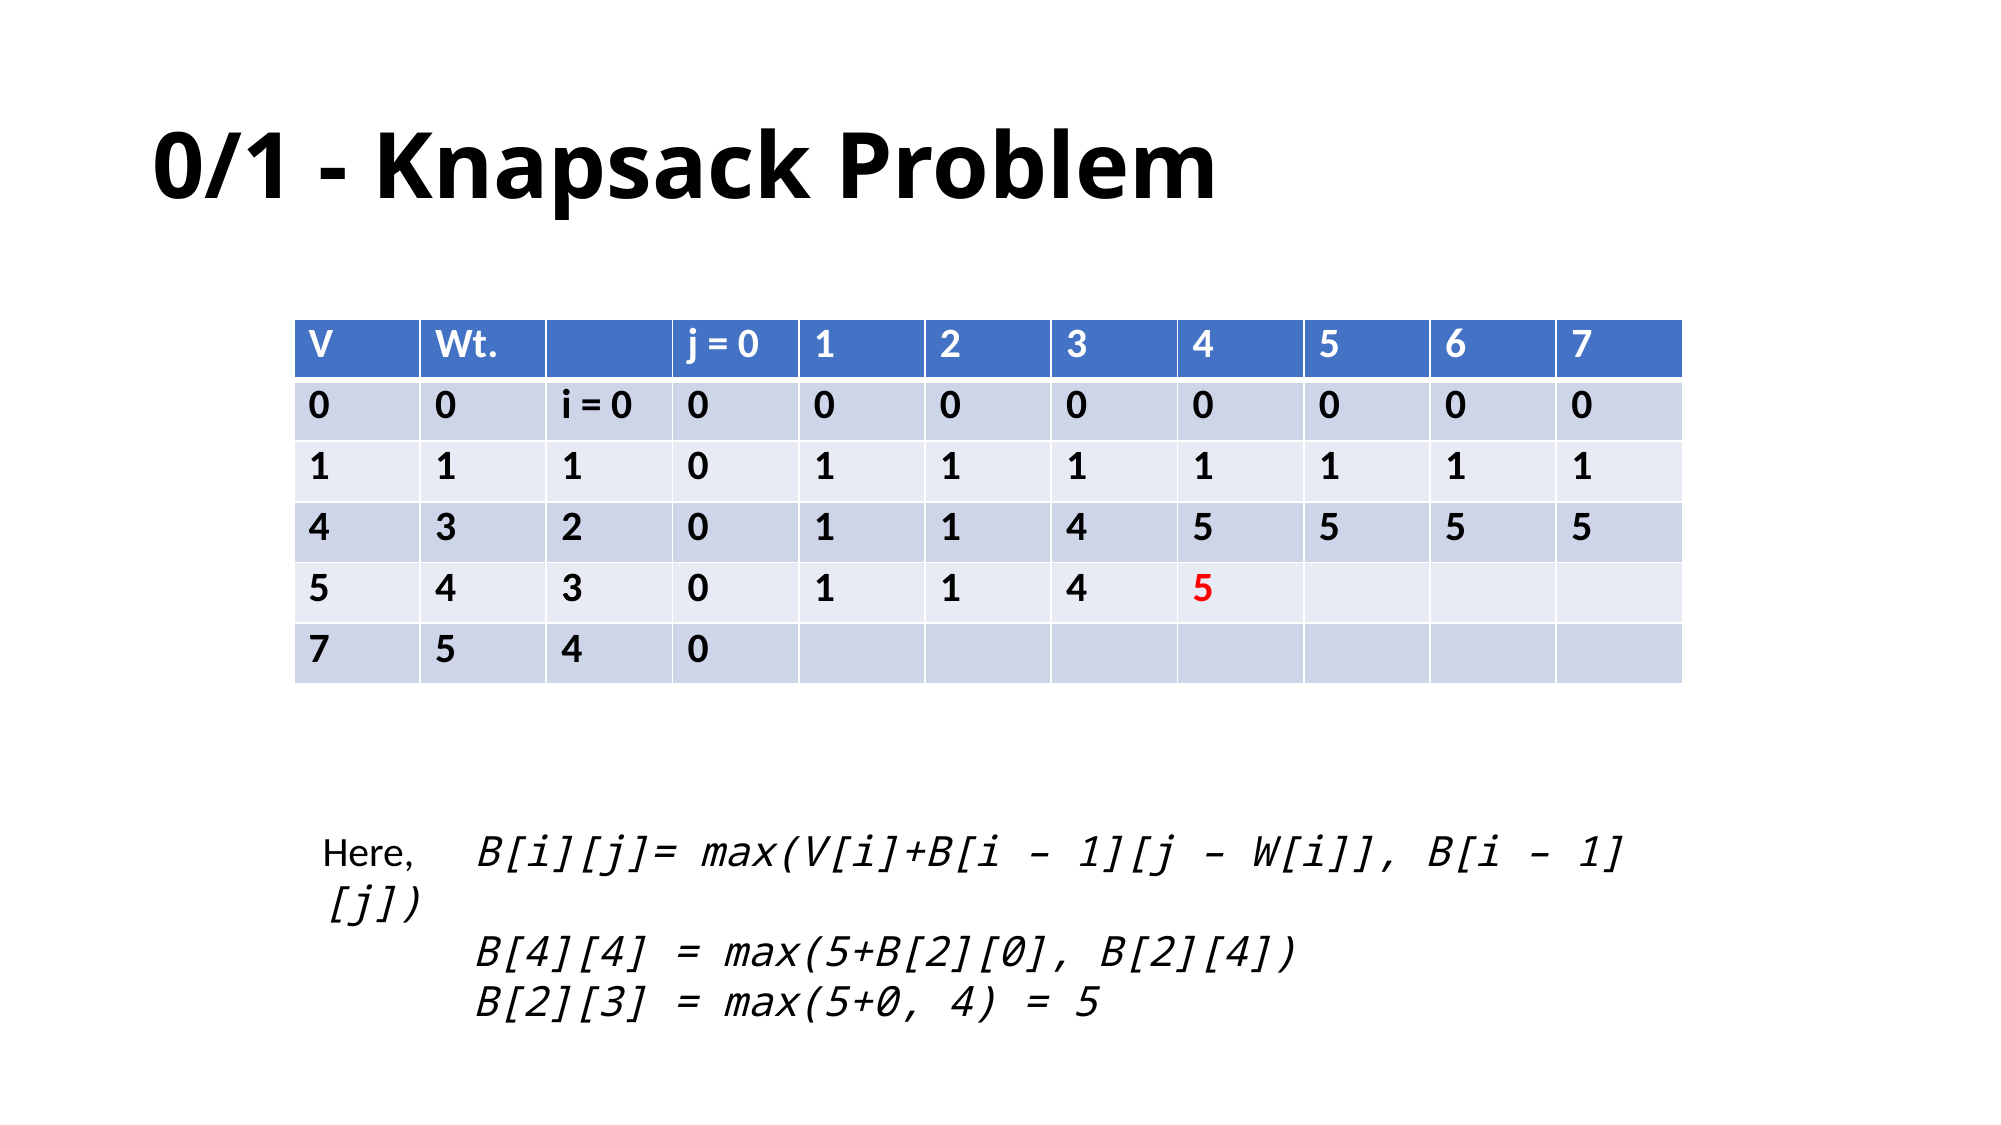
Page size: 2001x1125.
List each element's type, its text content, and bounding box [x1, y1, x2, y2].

table_cell 5 [1305, 503, 1429, 562]
text_box Here, B[i][j]= max(V[i]+B[i – 1][j – W[i]], B[i – 1][j]) B[4][4] = max(5+B[2][0], B[2][4]) B[2][3] = max(5+0, 4) = 5 [307, 816, 1702, 1032]
table_cell 1 [295, 442, 419, 501]
table_cell 1 [800, 563, 924, 622]
table_cell 3 [421, 503, 545, 562]
table_cell 0 [800, 383, 924, 440]
table_cell 0 [1178, 383, 1303, 440]
table_header Wt. [421, 320, 545, 377]
table_cell 1 [547, 442, 672, 501]
table_cell 0 [673, 442, 798, 501]
table_cell [1305, 563, 1429, 622]
table_cell 5 [1557, 503, 1682, 562]
table_cell 0 [295, 383, 419, 440]
table_cell 4 [547, 624, 672, 683]
table_cell [1431, 624, 1555, 683]
table_header 2 [926, 320, 1050, 377]
table_cell 4 [1052, 503, 1177, 562]
table_cell 0 [1052, 383, 1177, 440]
table_cell 5 [1431, 503, 1555, 562]
table_cell 7 [295, 624, 419, 683]
table_cell [1557, 563, 1682, 622]
table_cell [1178, 624, 1303, 683]
table_cell 1 [1178, 442, 1303, 501]
table_cell 0 [1557, 383, 1682, 440]
table_header 5 [1305, 320, 1429, 377]
table_cell 0 [673, 563, 798, 622]
table_cell 1 [800, 503, 924, 562]
table_cell 0 [926, 383, 1050, 440]
title 0/1 - Knapsack Problem [137, 59, 1863, 278]
table_header 4 [1178, 320, 1303, 377]
table_cell 1 [1305, 442, 1429, 501]
table_header 3 [1052, 320, 1177, 377]
table_cell 0 [1305, 383, 1429, 440]
table_cell 0 [673, 503, 798, 562]
table_cell 1 [926, 503, 1050, 562]
table_cell 4 [421, 563, 545, 622]
table_cell 1 [1557, 442, 1682, 501]
table_cell 5 [421, 624, 545, 683]
table_cell 4 [1052, 563, 1177, 622]
table_cell 1 [1431, 442, 1555, 501]
table_cell 4 [295, 503, 419, 562]
table_cell 1 [926, 442, 1050, 501]
table_header V [295, 320, 419, 377]
table_cell 5 [1178, 503, 1303, 562]
table_cell i = 0 [547, 383, 672, 440]
table_header j = 0 [673, 320, 798, 377]
table_cell 0 [1431, 383, 1555, 440]
table_header [547, 320, 672, 377]
table_cell 1 [1052, 442, 1177, 501]
list [137, 299, 1952, 1097]
table_cell [1052, 624, 1177, 683]
table_cell 1 [926, 563, 1050, 622]
table_cell 0 [673, 624, 798, 683]
table_cell [1431, 563, 1555, 622]
table_cell 0 [421, 383, 545, 440]
table_header 6 [1431, 320, 1555, 377]
table_cell 1 [800, 442, 924, 501]
table_cell 0 [673, 383, 798, 440]
table_header 7 [1557, 320, 1682, 377]
table_cell 5 [295, 563, 419, 622]
table_cell 5 [1178, 563, 1303, 622]
table_cell 1 [421, 442, 545, 501]
table_cell 3 [547, 563, 672, 622]
table_cell 2 [547, 503, 672, 562]
table_cell [800, 624, 924, 683]
table_header 1 [800, 320, 924, 377]
table_cell [1305, 624, 1429, 683]
table_cell [1557, 624, 1682, 683]
table_cell [926, 624, 1050, 683]
